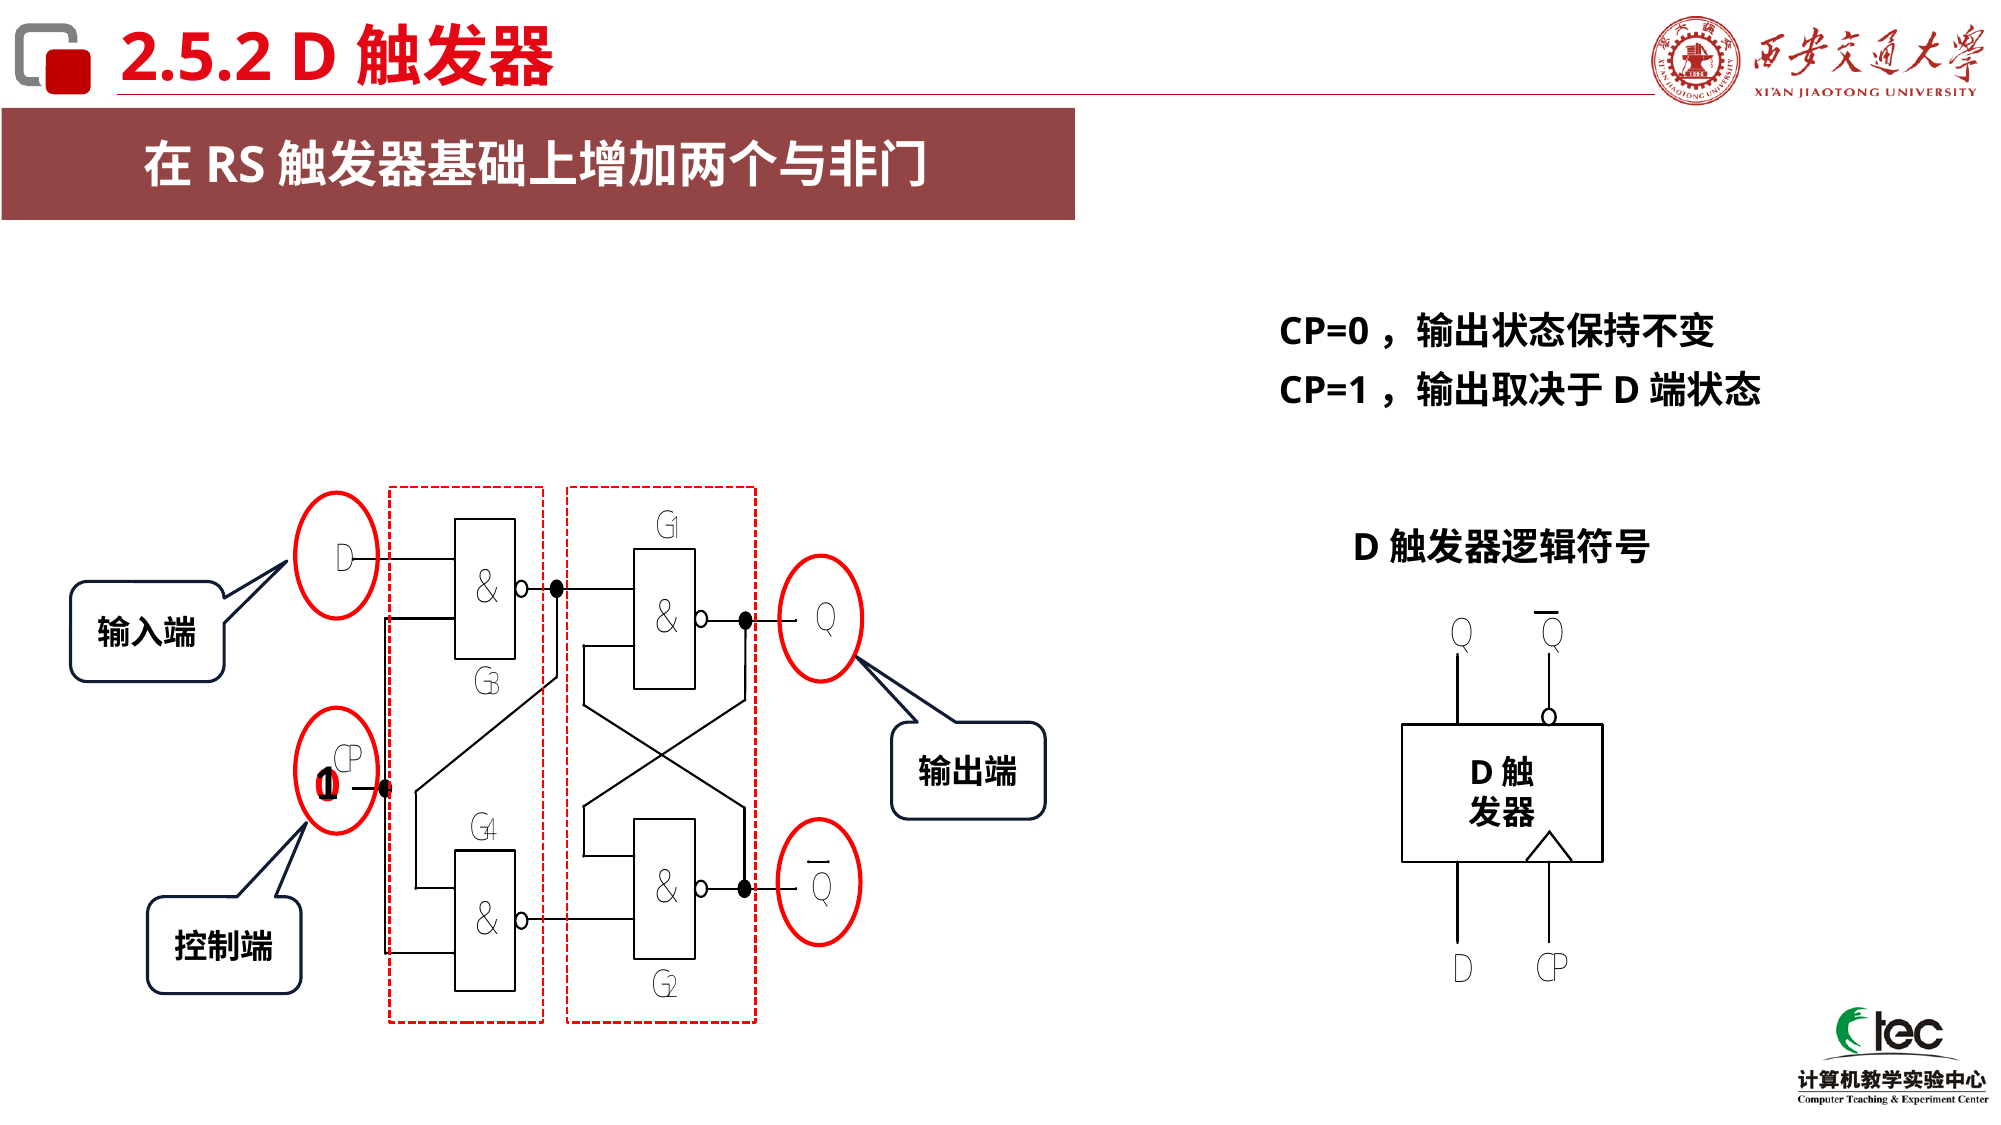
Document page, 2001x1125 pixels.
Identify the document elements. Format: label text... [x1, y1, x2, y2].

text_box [19, 27, 91, 95]
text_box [1, 107, 1075, 220]
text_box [1322, 501, 1683, 1012]
text_box 1 [298, 741, 306, 817]
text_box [306, 487, 863, 1026]
picture [1788, 993, 2000, 1125]
text_box [295, 513, 306, 599]
picture [1647, 12, 1995, 109]
text_box [300, 728, 306, 741]
text_box 控制端 [147, 823, 306, 994]
text_box 2.5.2 D触发器 [105, 6, 571, 102]
text_box 输出端 [863, 661, 1046, 820]
text_box 输入端 [70, 560, 287, 682]
text_box CP=0，输出状态保持不变 CP=1，输出取决于D端状态 [1264, 286, 1808, 418]
